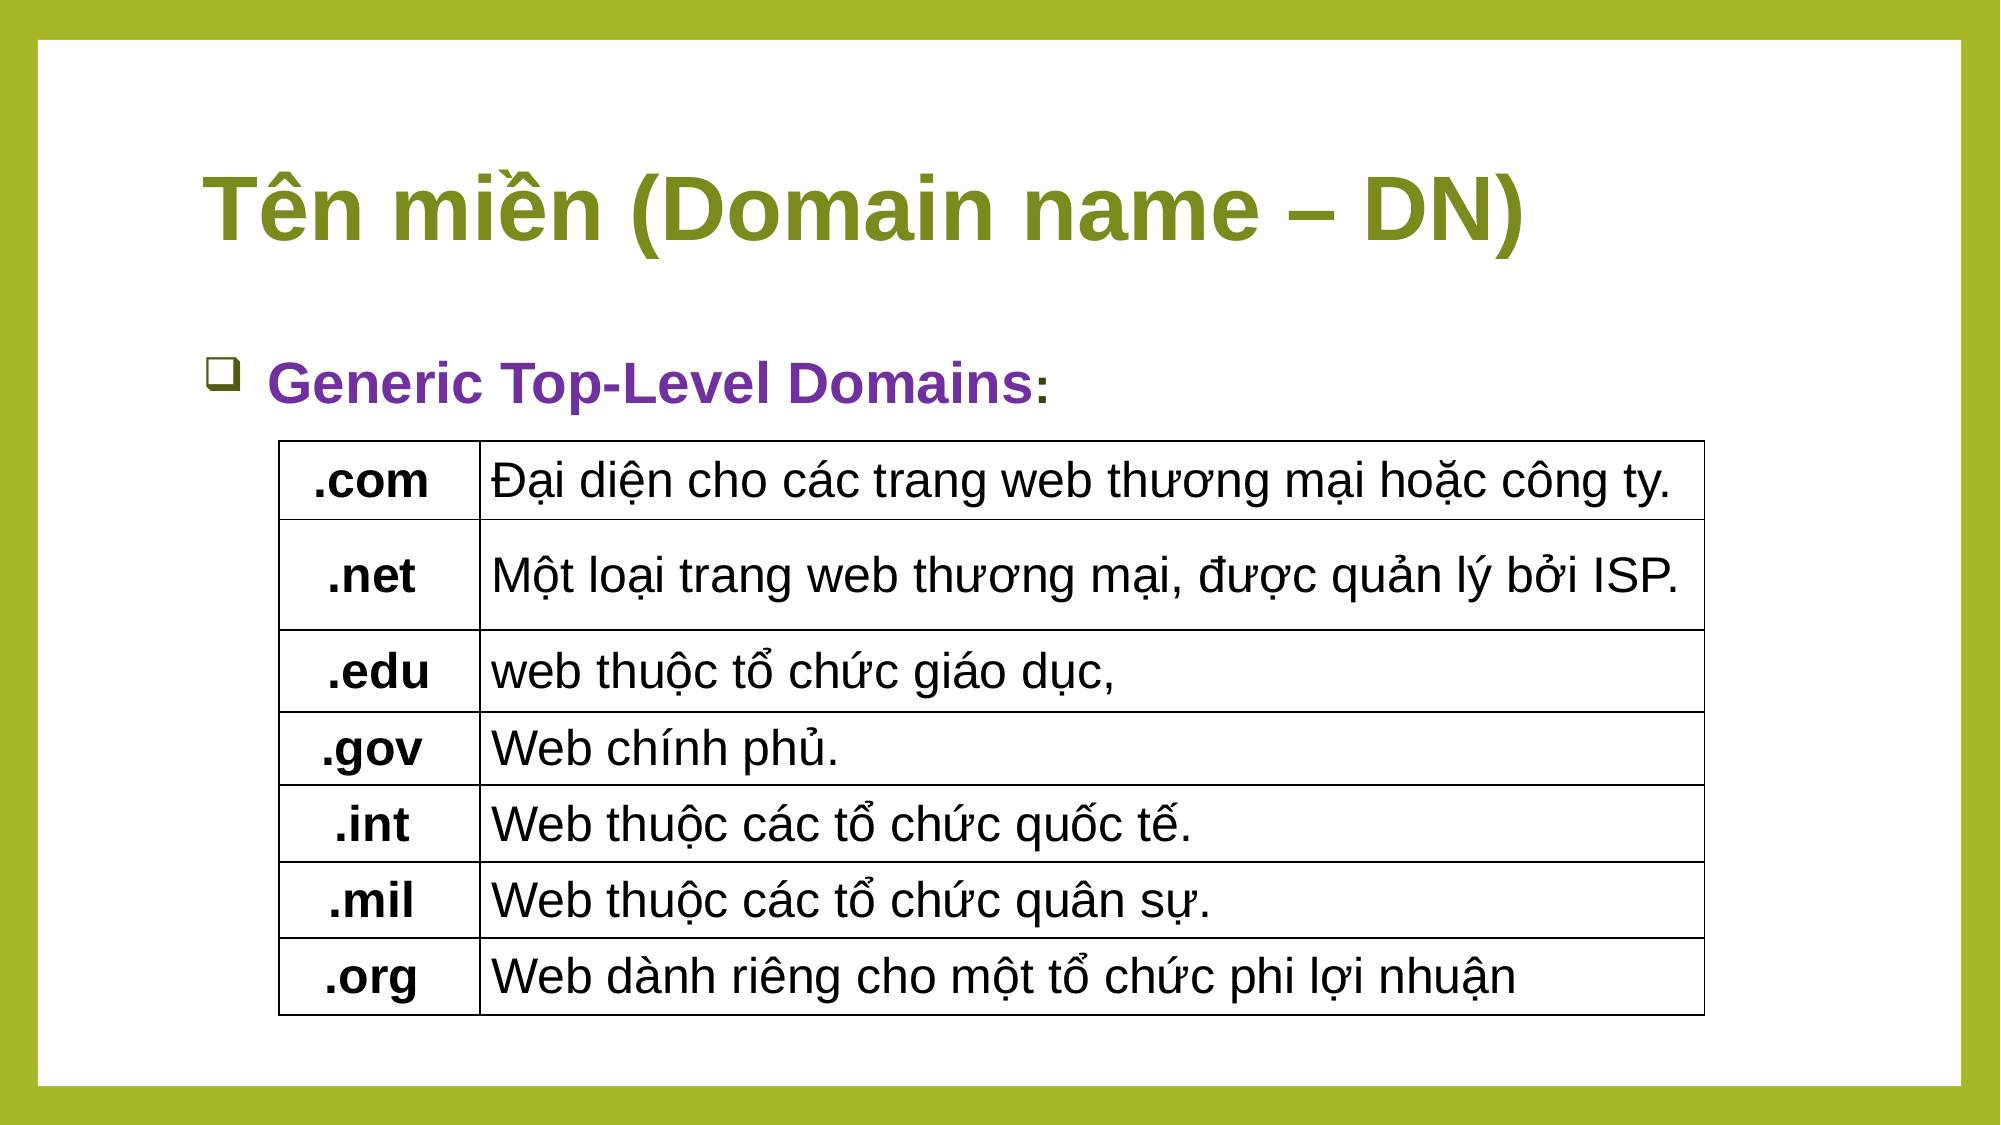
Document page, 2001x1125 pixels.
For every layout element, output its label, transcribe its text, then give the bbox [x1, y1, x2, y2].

table_header Đại diện cho các trang web thương mại hoặc công ty. [481, 442, 1704, 519]
table_cell Web dành riêng cho một tổ chức phi lợi nhuận [481, 939, 1704, 1014]
table_cell Web thuộc các tổ chức quốc tế. [481, 786, 1704, 861]
list Generic Top-Level Domains: [187, 337, 1808, 1000]
title Tên miền (Domain name – DN) [187, 99, 1808, 323]
table_cell .edu [280, 631, 479, 711]
table_cell .int [280, 786, 479, 861]
table_cell Một loại trang web thương mại, được quản lý bởi ISP. [481, 520, 1704, 629]
table_cell Web chính phủ. [481, 713, 1704, 784]
table_cell .gov [280, 713, 479, 784]
table_cell Web thuộc các tổ chức quân sự. [481, 863, 1704, 937]
table_cell web thuộc tổ chức giáo dục, [481, 631, 1704, 711]
table_header .com [280, 442, 479, 519]
table_cell .org [280, 939, 479, 1014]
table_cell .net [280, 520, 479, 629]
table_cell .mil [280, 863, 479, 937]
